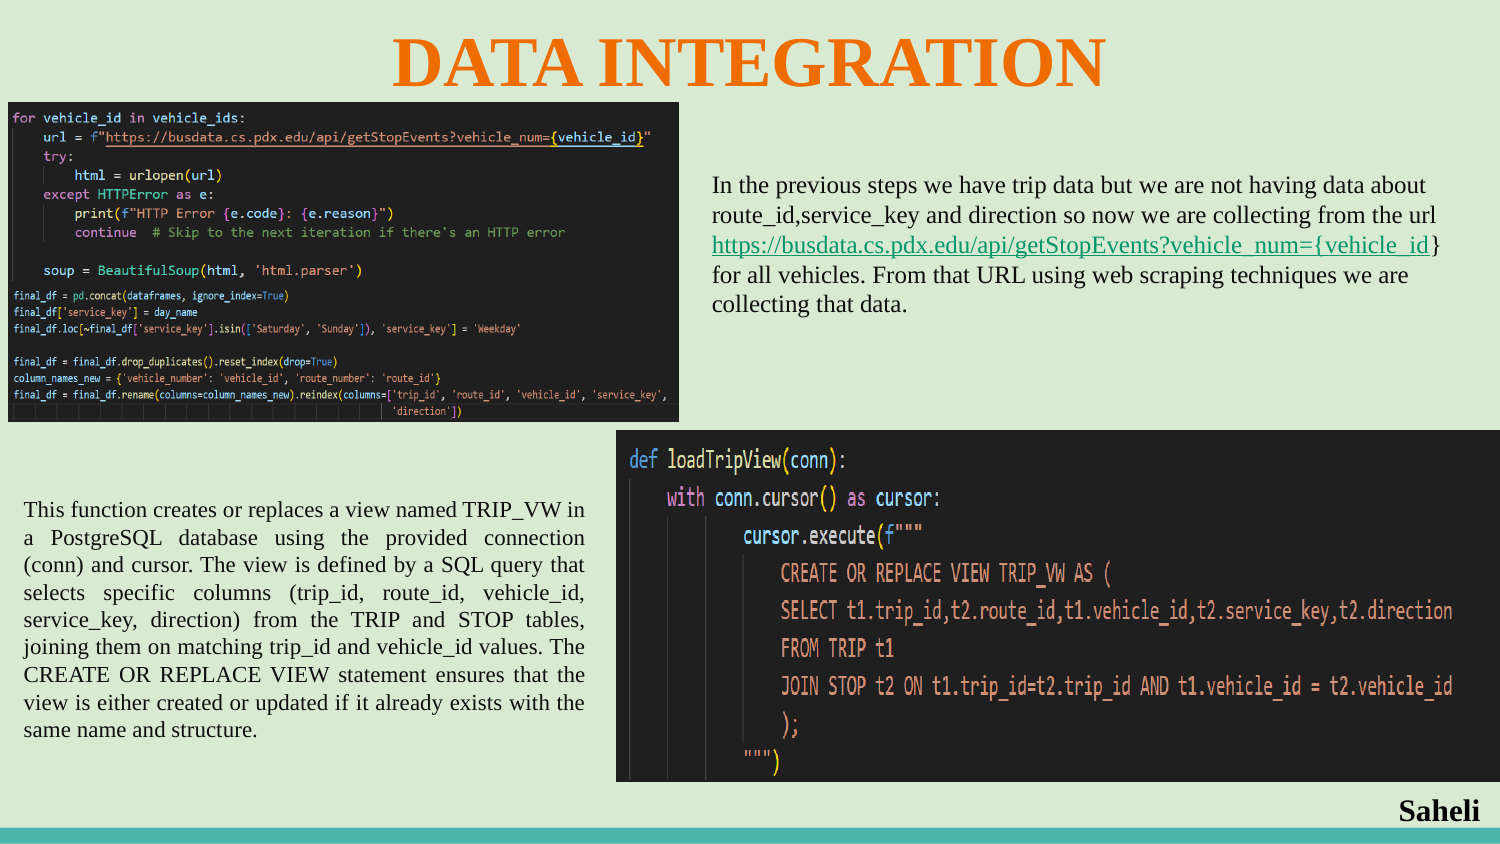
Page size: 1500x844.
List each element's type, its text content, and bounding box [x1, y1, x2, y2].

title DATA INTEGRATION [51, 0, 1449, 116]
text_box In the previous steps we have trip data but we are not having data about route_id,service_key and direction so now we are collecting from the url https://busdata.cs.pdx.edu/api/getStopEvents?vehicle_num={vehicle_id} for all vehicles. From that URL using web scraping techniques we are collecting that data. [696, 153, 1475, 333]
text_box Saheli [1383, 789, 1500, 843]
picture [8, 102, 680, 423]
text_box This function creates or replaces a view named TRIP_VW in a PostgreSQL database using the provided connection (conn) and cursor. The view is defined by a SQL query that selects specific columns (trip_id, route_id, vehicle_id, service_key, direction) from the TRIP and STOP tables, joining them on matching trip_id and vehicle_id values. The CREATE OR REPLACE VIEW statement ensures that the view is either created or updated if it already exists with the same name and structure. [8, 479, 602, 757]
picture [616, 430, 1500, 782]
